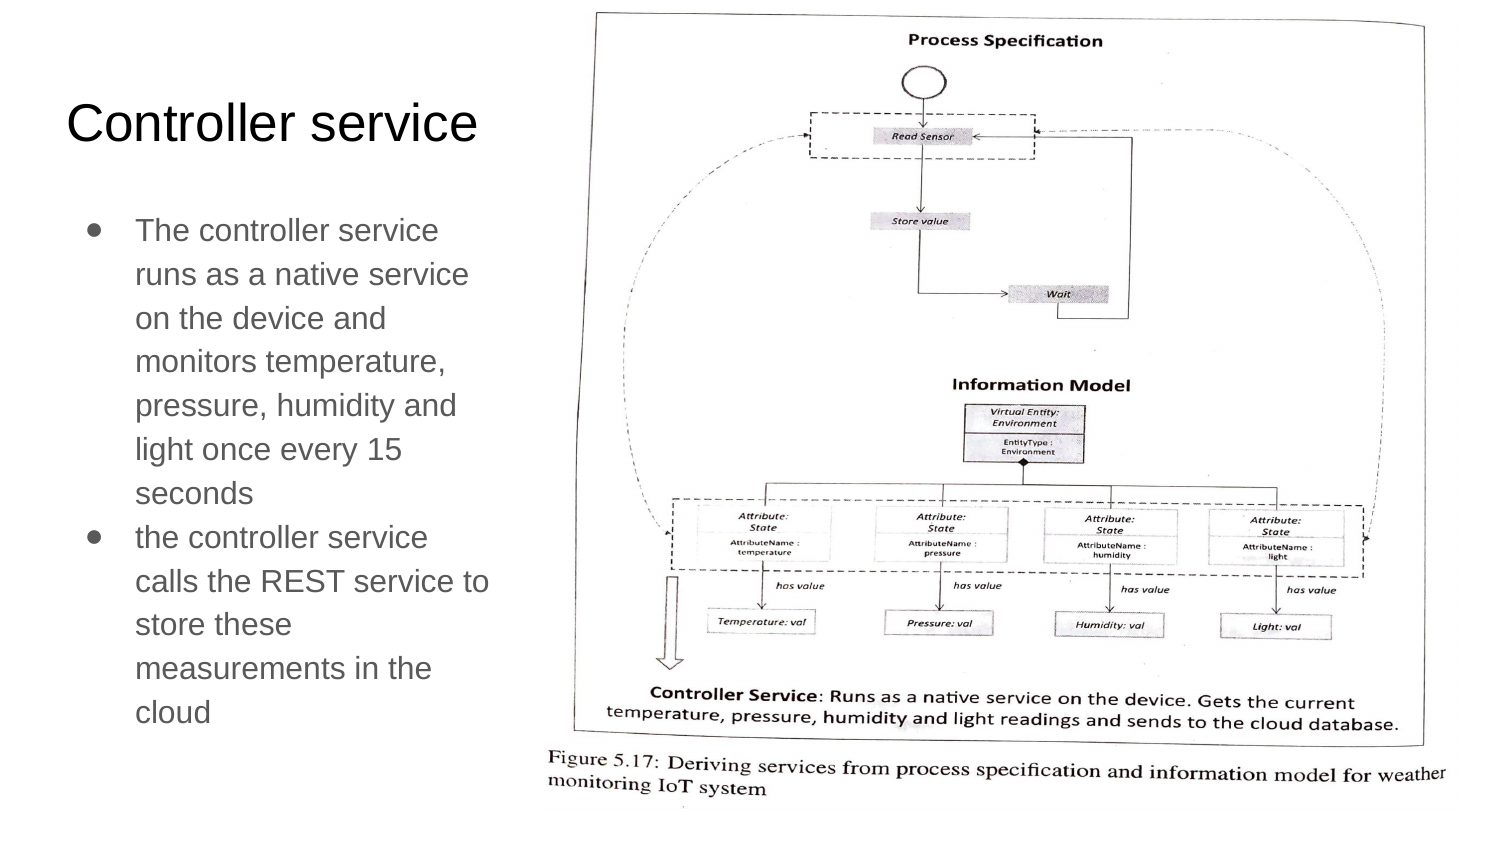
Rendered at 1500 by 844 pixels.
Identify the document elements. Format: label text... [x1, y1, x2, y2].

list The controller service runs as a native service on the device and monitors temperature, pressure, humidity and light once every 15 seconds the controller service calls the REST service to store these measurements in the cloud [51, 189, 508, 750]
title Controller service [51, 72, 539, 167]
picture [544, 9, 1460, 812]
